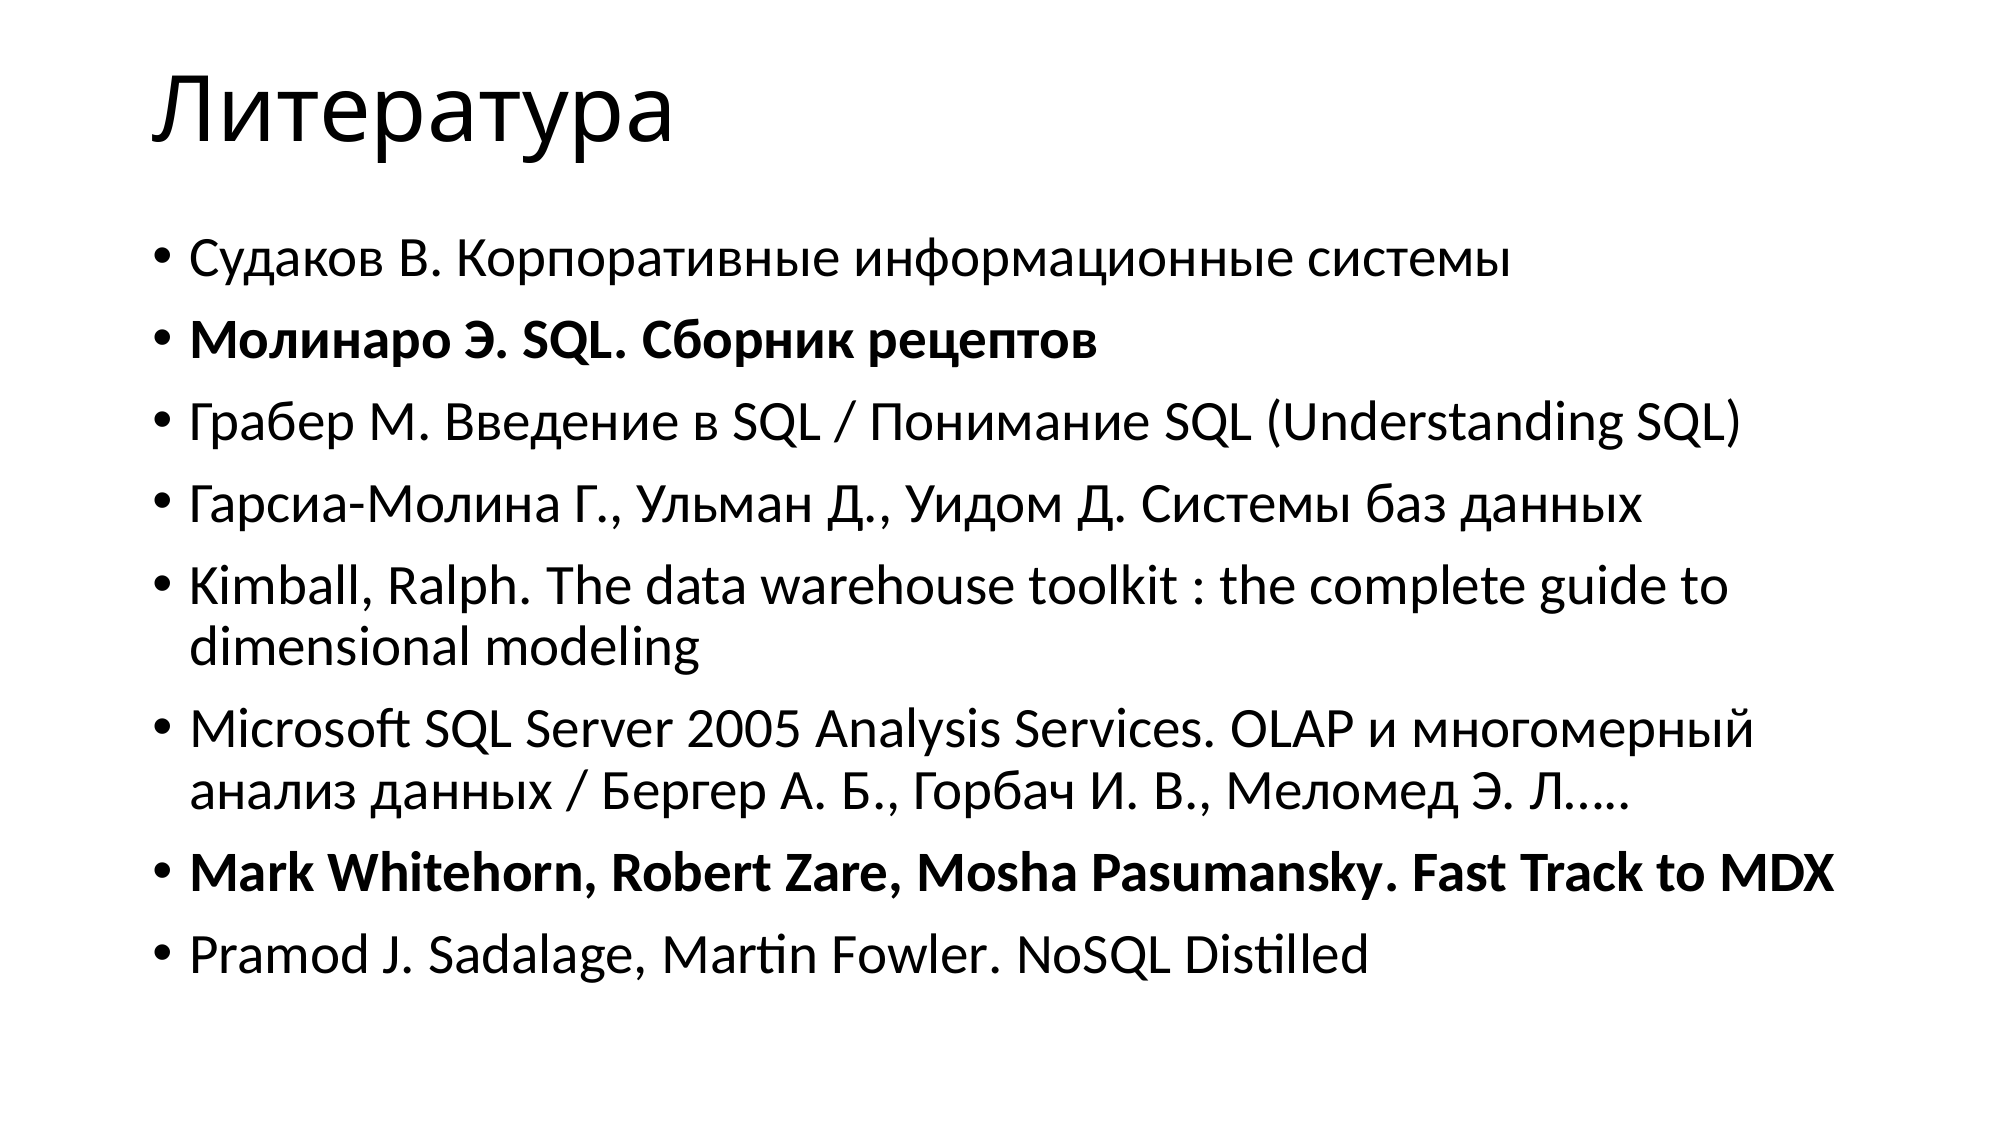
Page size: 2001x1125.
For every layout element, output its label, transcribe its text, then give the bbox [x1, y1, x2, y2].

title Литература [137, 3, 1863, 219]
list Судаков В. Корпоративные информационные системы Молинаро Э. SQL. Сборник рецептов Грабер М. Введение в SQL / Понимание SQL (Understanding SQL) Гарсиа-Молина Г., Ульман Д., Уидом Д. Системы баз данных Kimball, Ralph. The data warehouse toolkit : the complete guide to dimensional modeling Microsoft SQL Server 2005 Analysis Services. OLAP и многомерный анализ данных / Бергер А. Б., Горбач И. В., Меломед Э. Л….. Mark Whitehorn, Robert Zare, Mosha Pasumansky. Fast Track to MDX Pramod J. Sadalage, Martin Fowler. NoSQL Distilled [137, 219, 1863, 1014]
